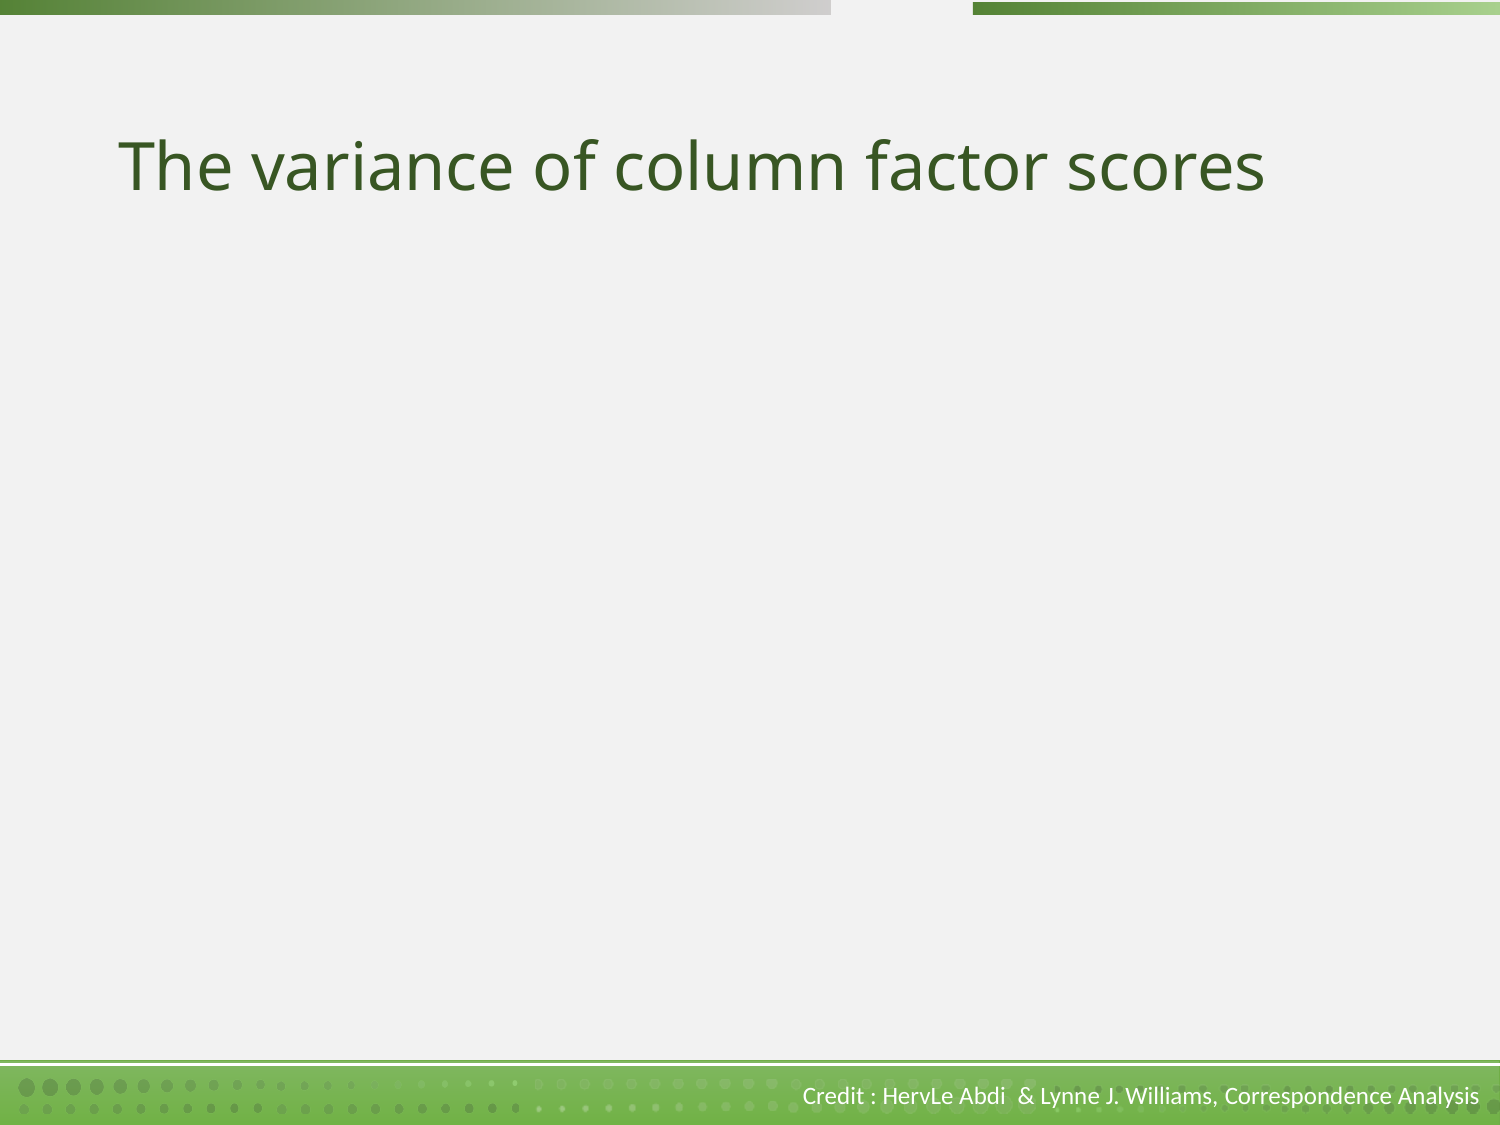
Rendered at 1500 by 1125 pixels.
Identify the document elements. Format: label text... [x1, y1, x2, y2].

text_box [933, 1089, 1500, 1125]
text_box Credit : HervLe Abdi & Lynne J. Williams, Correspondence Analysis [729, 1072, 1495, 1118]
title The variance of column factor scores [103, 59, 1397, 278]
